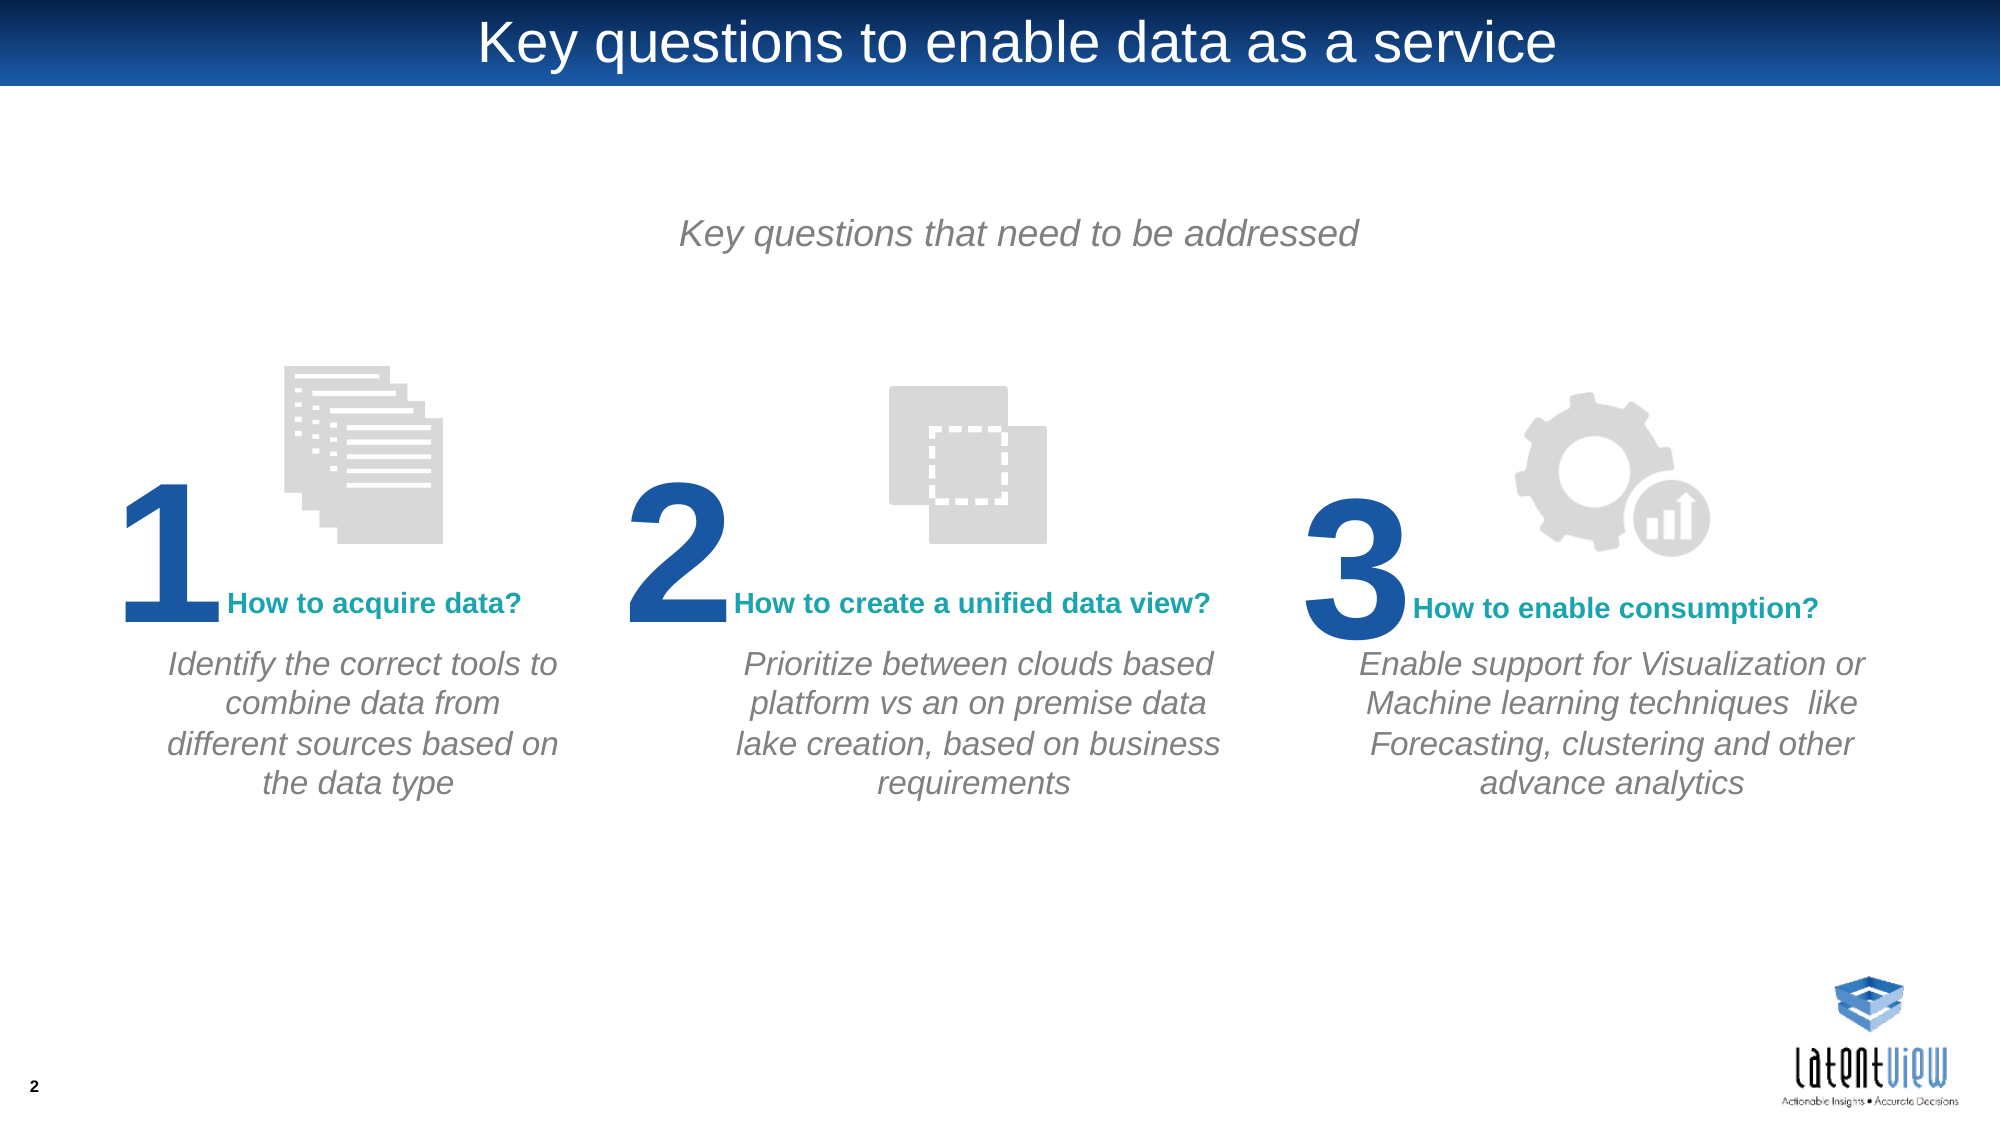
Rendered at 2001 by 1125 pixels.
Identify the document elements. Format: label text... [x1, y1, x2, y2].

text_box How to enable consumption? [1400, 581, 1835, 632]
text_box 2 [608, 414, 722, 670]
text_box Prioritize between clouds based platform vs an on premise data lake creation, based on business requirements [710, 634, 1248, 809]
text_box Key questions that need to be addressed [663, 201, 1374, 261]
picture [1504, 366, 1721, 583]
text_box 3 [1286, 431, 1400, 686]
title Key questions to enable data as a service [98, 9, 1940, 77]
text_box Enable support for Visualization or Machine learning techniques like Forecasting, clustering and other advance analytics [1318, 634, 1907, 809]
text_box How to create a unified data view? [722, 577, 1227, 628]
text_box 1 [98, 414, 212, 670]
text_box How to acquire data? [212, 577, 538, 628]
picture [274, 366, 452, 544]
picture [889, 386, 1047, 544]
picture [1754, 959, 1988, 1125]
text_box Identify the correct tools to combine data from different sources based on the data type [145, 634, 581, 809]
